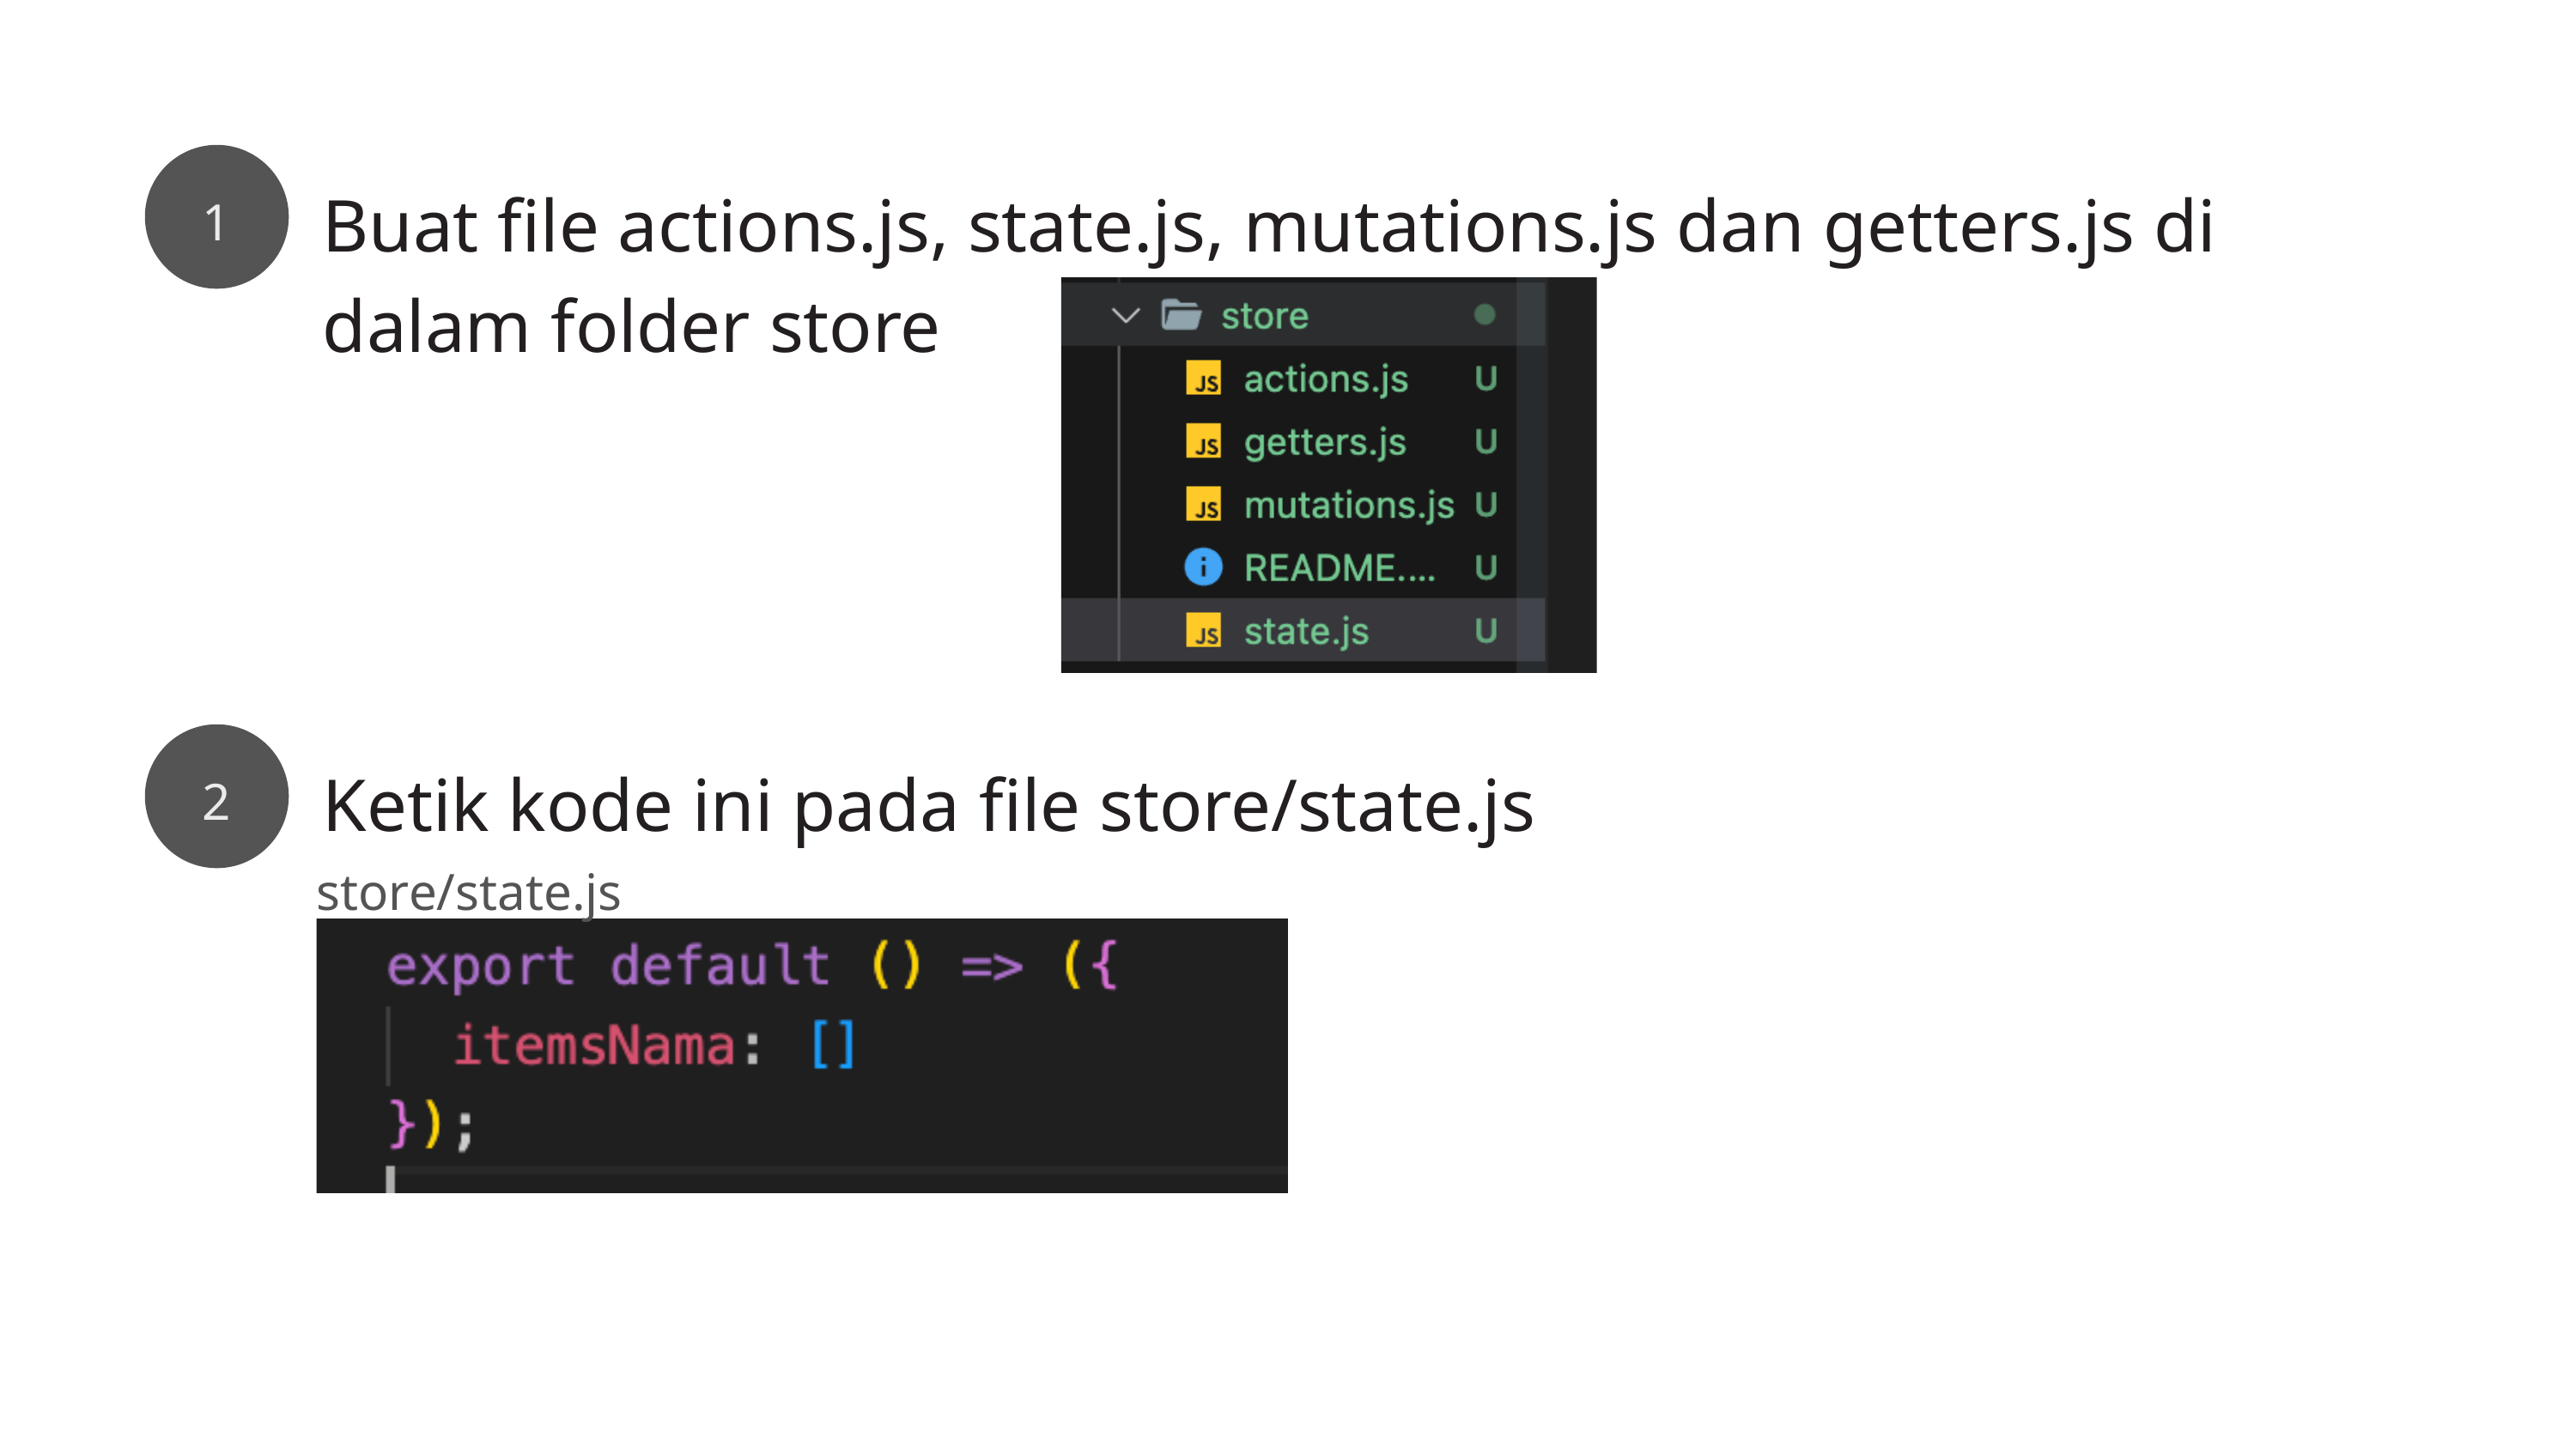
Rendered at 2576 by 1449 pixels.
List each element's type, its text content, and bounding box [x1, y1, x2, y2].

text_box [144, 724, 2432, 869]
text_box store/state.js [316, 878, 703, 920]
text_box [1060, 368, 1597, 673]
text_box [316, 919, 1288, 1193]
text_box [144, 144, 2432, 359]
